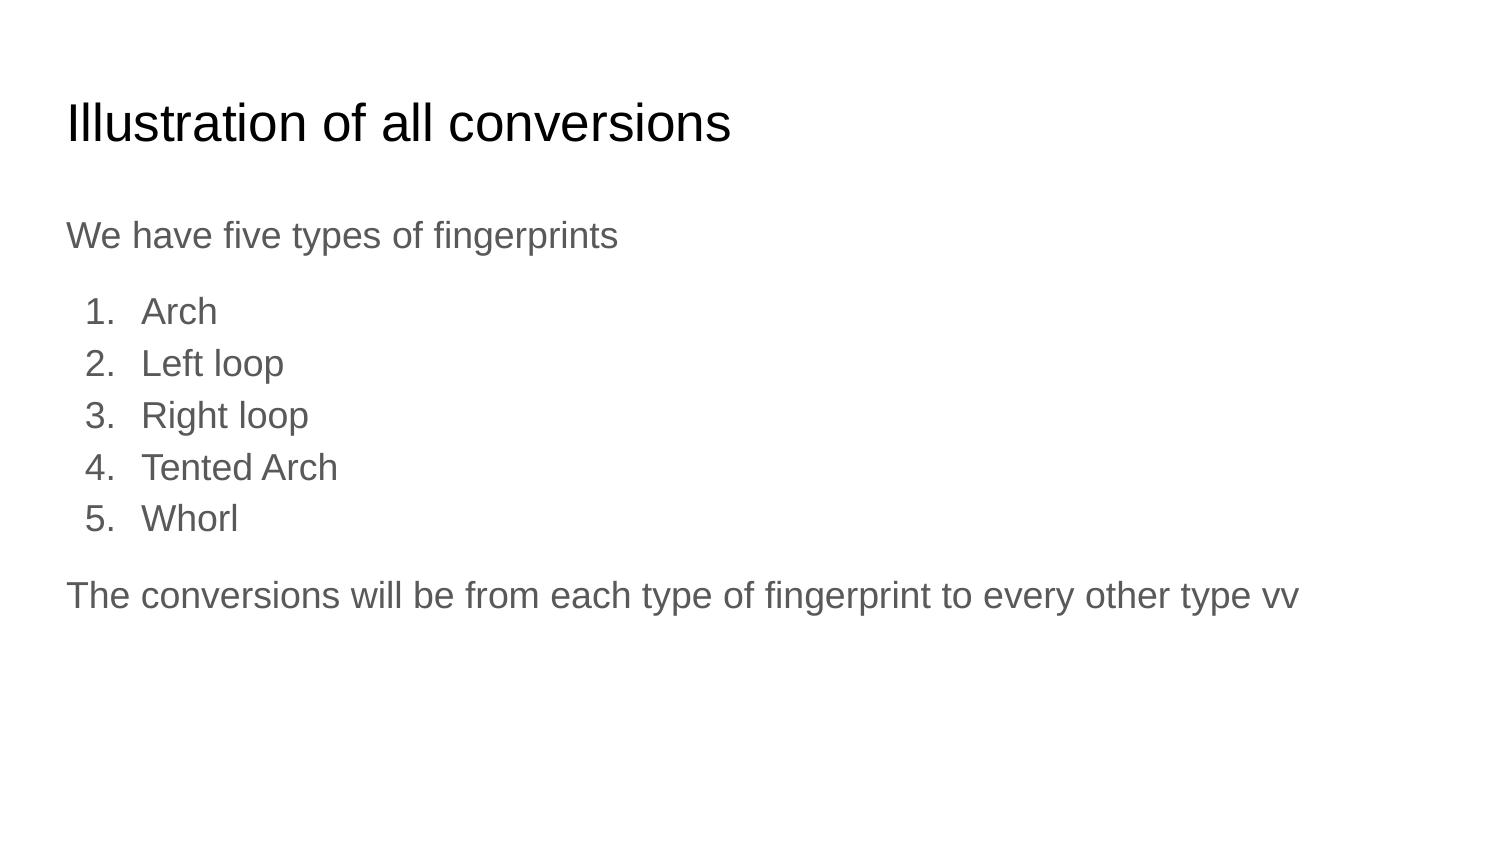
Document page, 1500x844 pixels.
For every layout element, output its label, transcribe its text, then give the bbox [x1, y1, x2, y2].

list We have five types of fingerprints Arch Left loop Right loop Tented Arch Whorl The conversions will be from each type of fingerprint to every other type vv [51, 189, 1449, 750]
title Illustration of all conversions [51, 72, 1449, 167]
